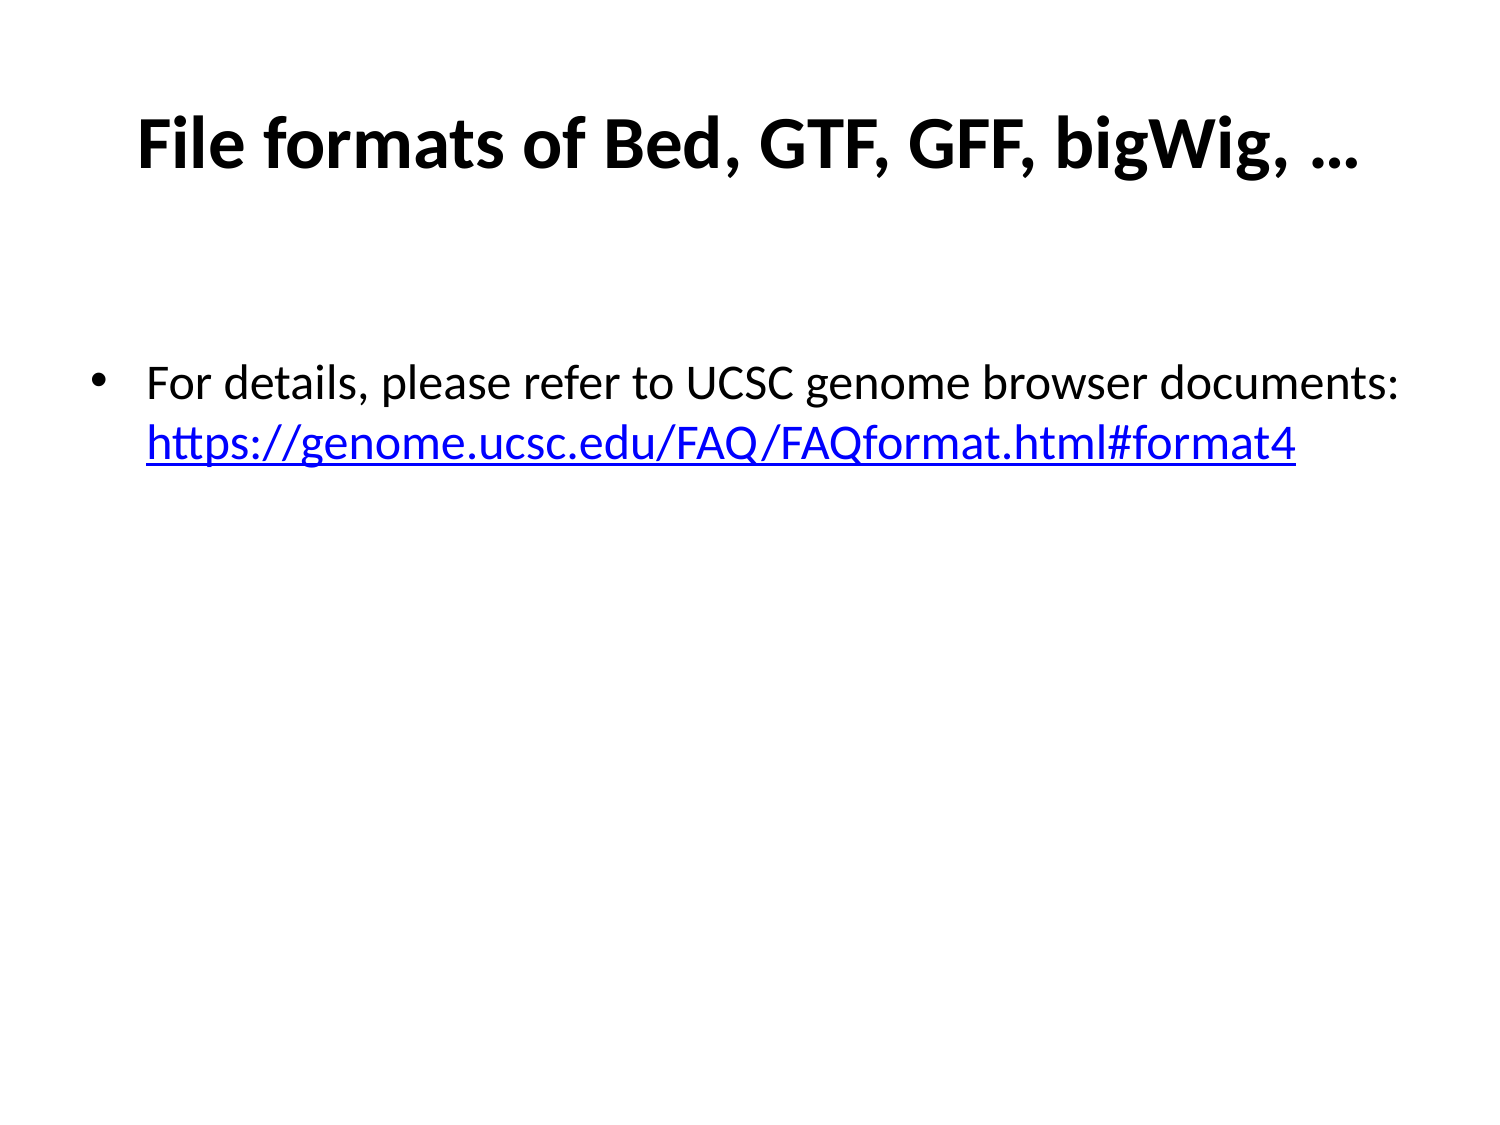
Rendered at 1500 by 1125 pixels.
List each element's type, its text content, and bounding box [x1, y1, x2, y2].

title File formats of Bed, GTF, GFF, bigWig, … [75, 45, 1425, 233]
list For details, please refer to UCSC genome browser documents: https://genome.ucsc.edu/FAQ/FAQformat.html#format4 [75, 341, 1425, 1085]
